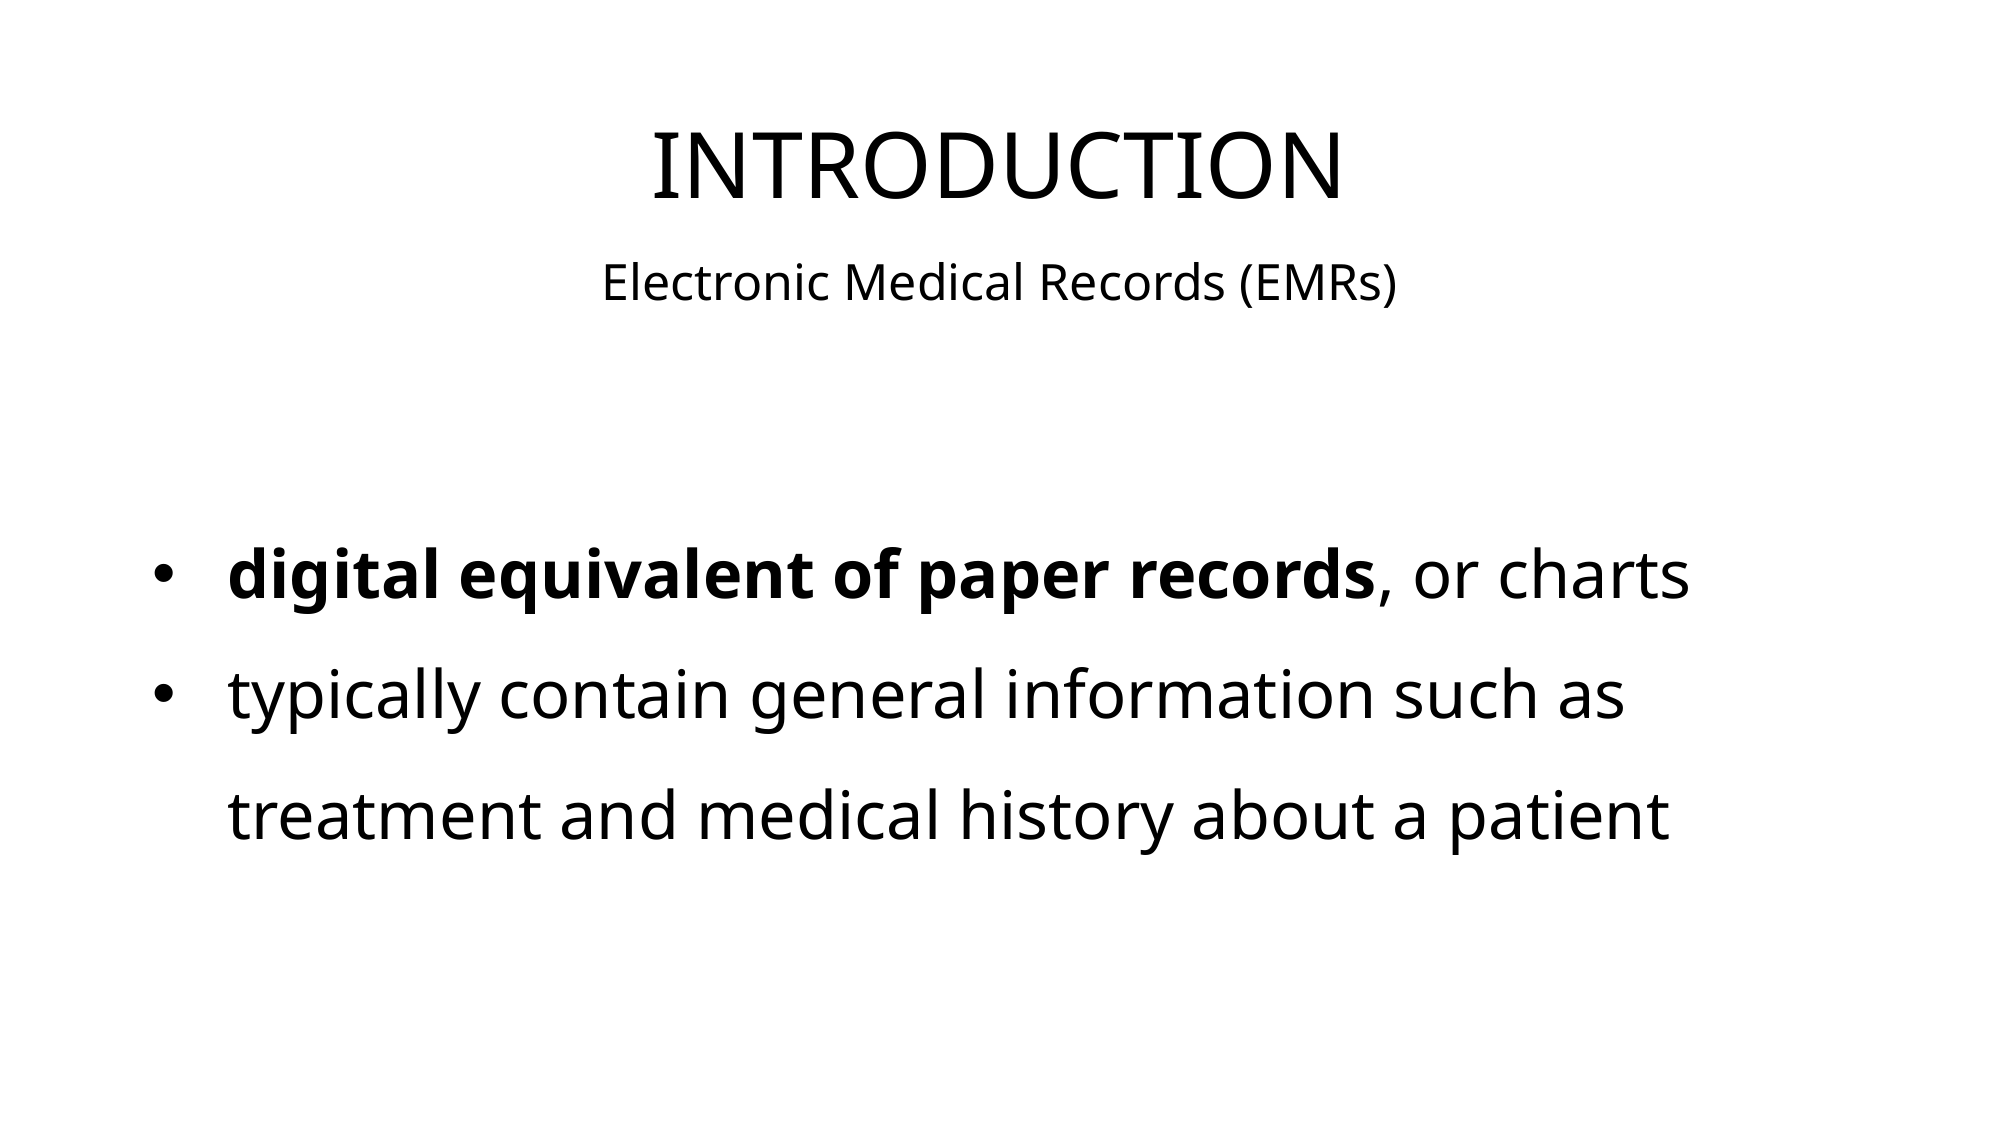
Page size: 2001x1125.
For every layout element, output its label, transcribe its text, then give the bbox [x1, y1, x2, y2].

text_box Electronic Medical Records (EMRs) [137, 175, 1863, 393]
title INTRODUCTION [137, 59, 1863, 175]
text_box digital equivalent of paper records, or charts typically contain general information such as treatment and medical history about a patient [137, 393, 1863, 1009]
